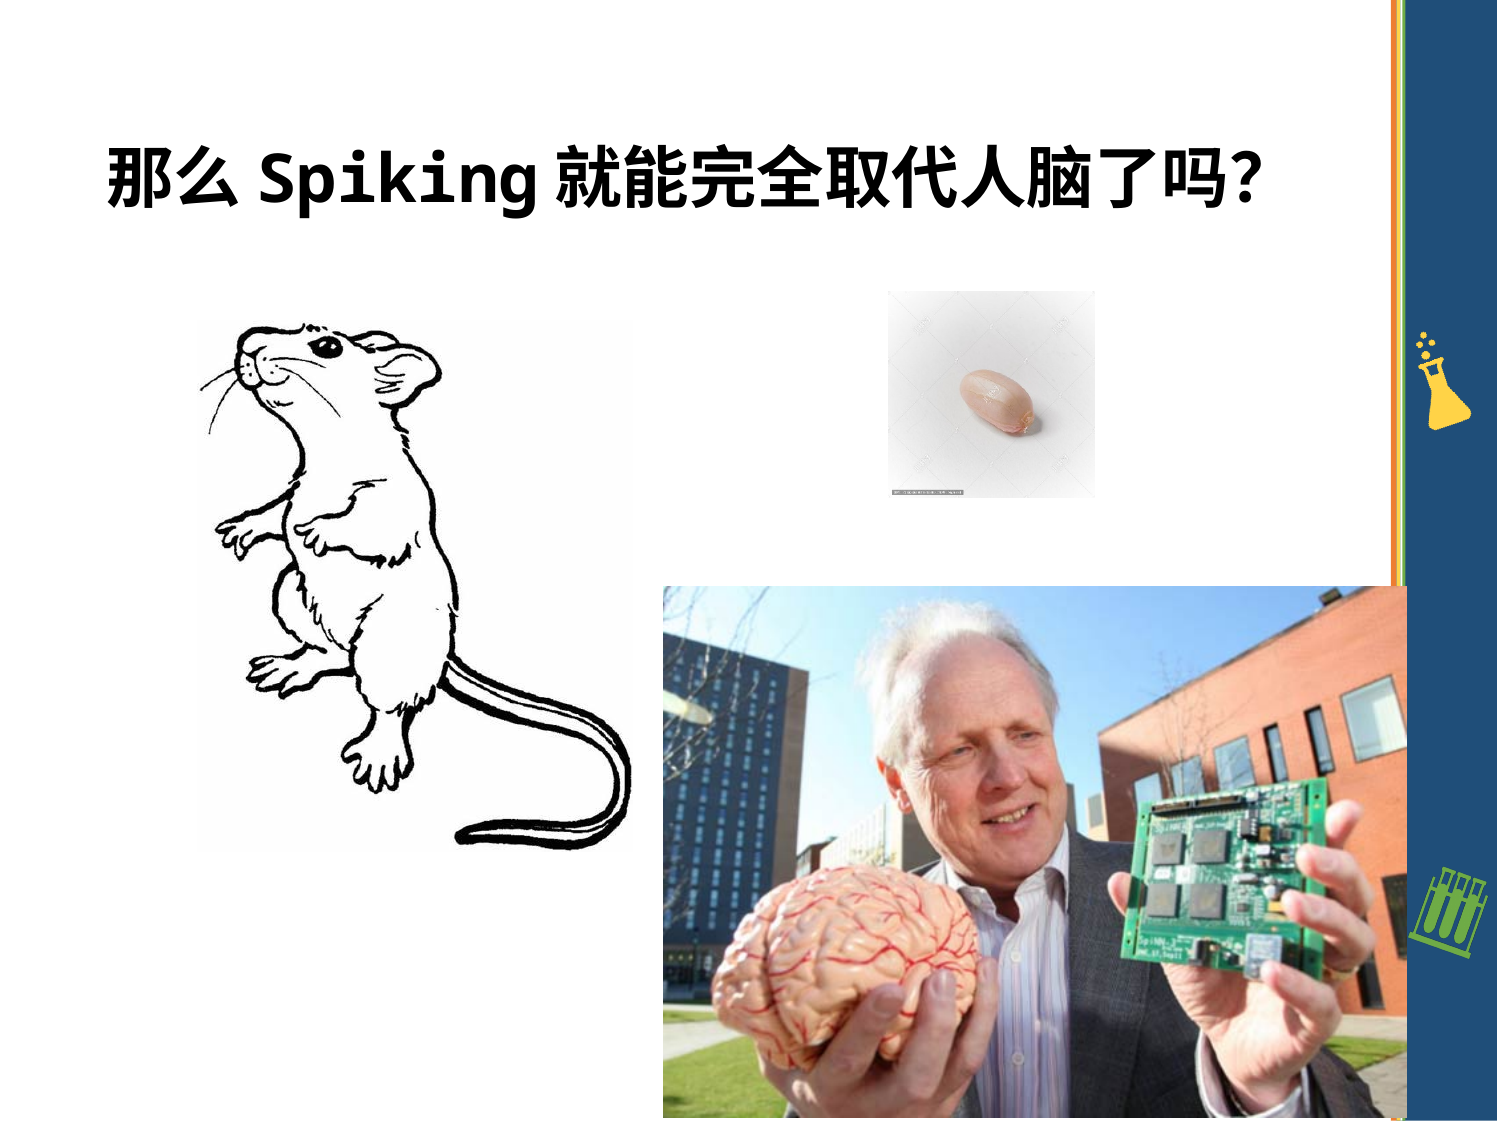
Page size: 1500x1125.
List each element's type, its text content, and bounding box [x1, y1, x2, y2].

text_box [1390, 0, 1498, 1121]
picture [1369, 325, 1488, 431]
picture [888, 291, 1095, 498]
title 那么Spiking就能完全取代人脑了吗？ [91, 71, 1267, 240]
picture [663, 586, 1407, 1118]
picture [197, 320, 633, 852]
